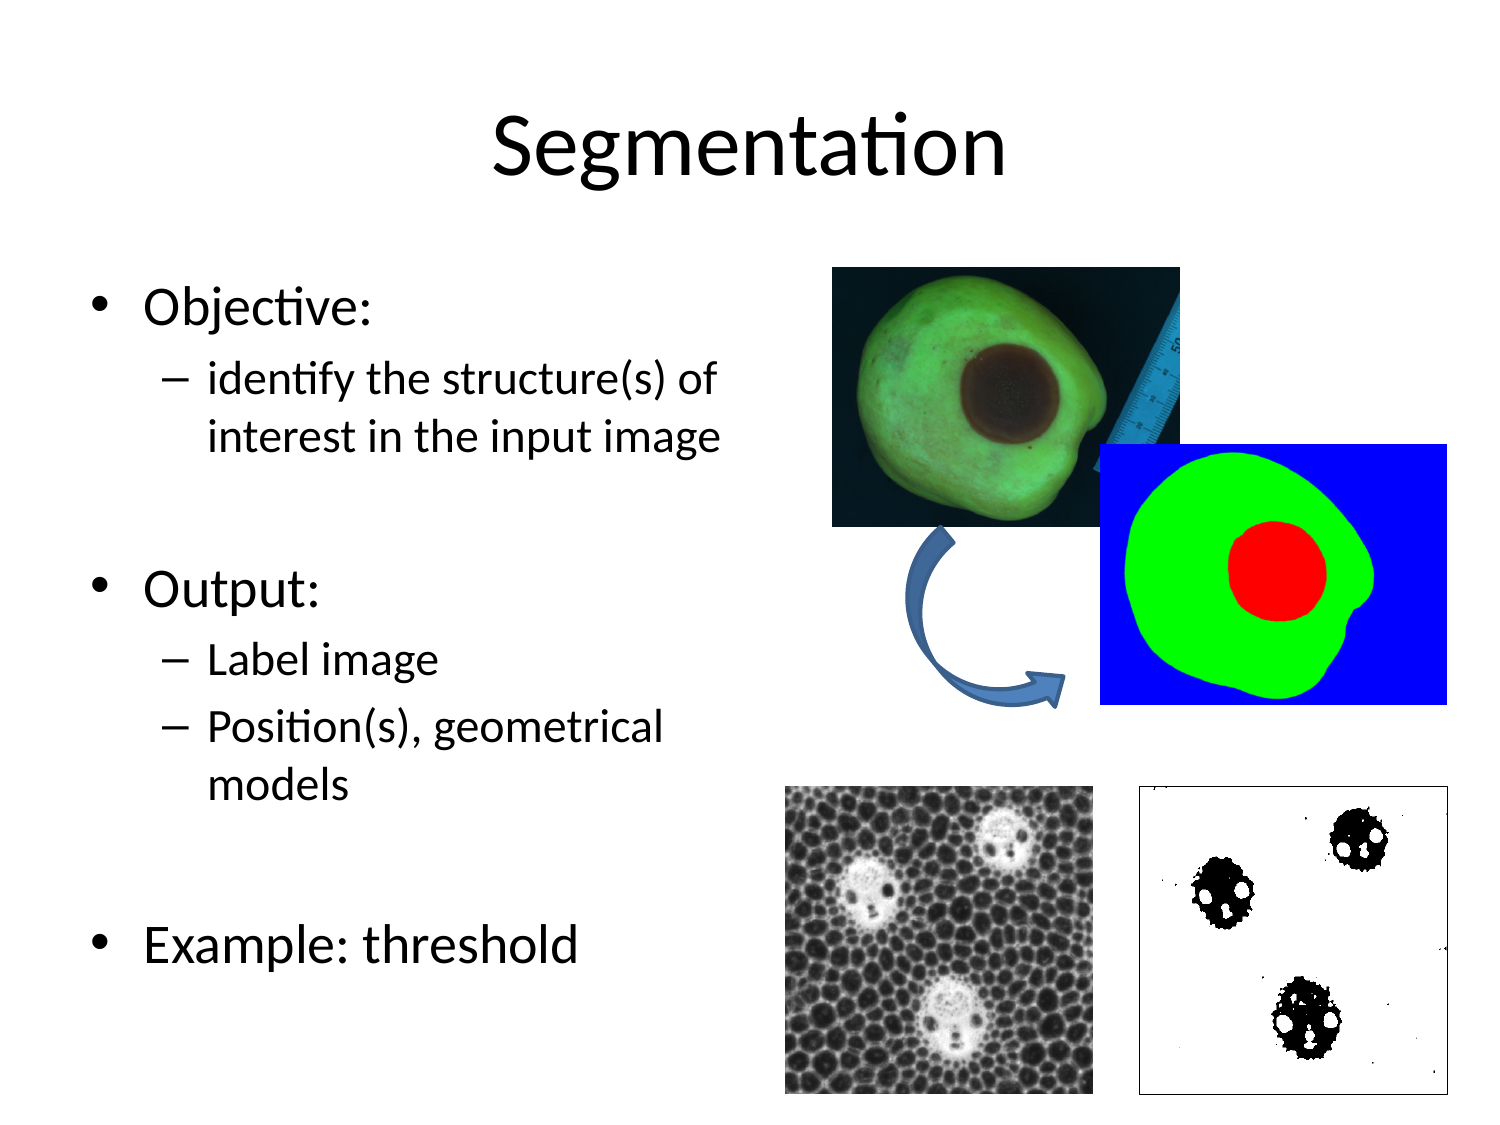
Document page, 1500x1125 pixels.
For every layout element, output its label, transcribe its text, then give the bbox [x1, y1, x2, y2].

picture [785, 786, 1093, 1095]
text_box [905, 536, 1066, 709]
list Objective: identify the structure(s) of interest in the input image Output: Label image Position(s), geometrical models Example: threshold [75, 262, 738, 1005]
title Segmentation [75, 45, 1425, 233]
picture [832, 266, 1448, 705]
picture [1139, 786, 1448, 1095]
